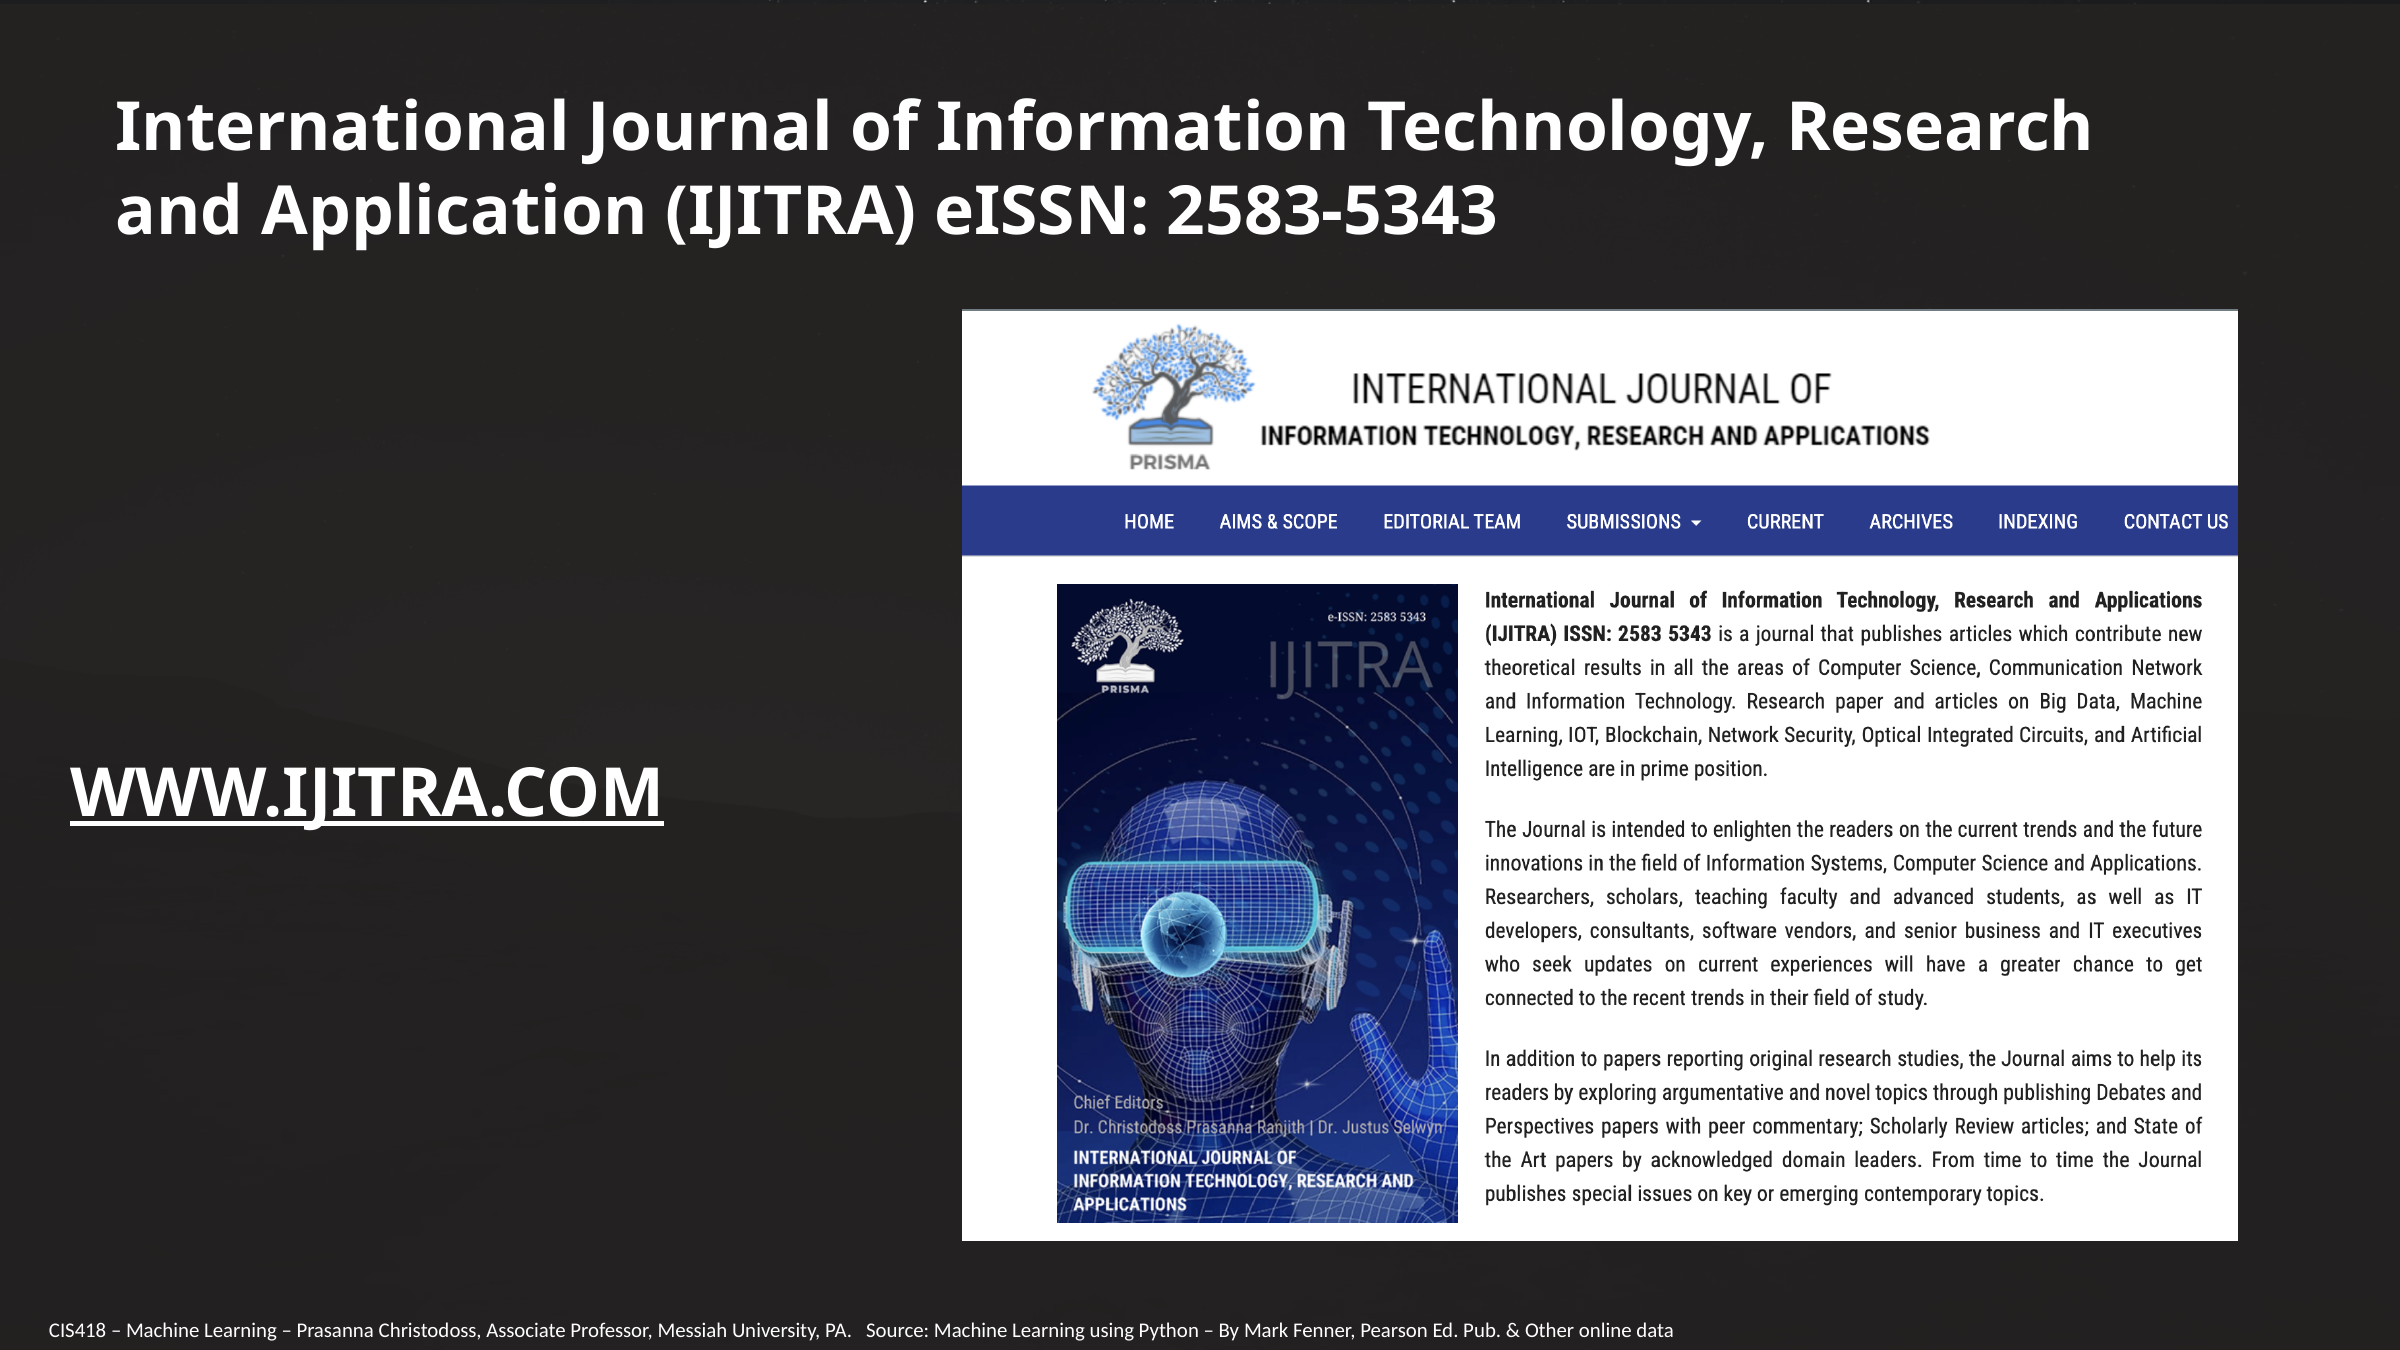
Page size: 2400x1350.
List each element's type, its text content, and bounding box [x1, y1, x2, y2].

picture [961, 309, 2238, 1241]
text_box International Journal of Information Technology, Research and Application (IJITRA) eISSN: 2583-5343 [115, 79, 2126, 530]
text_box WWW.IJITRA.COM [70, 756, 728, 884]
